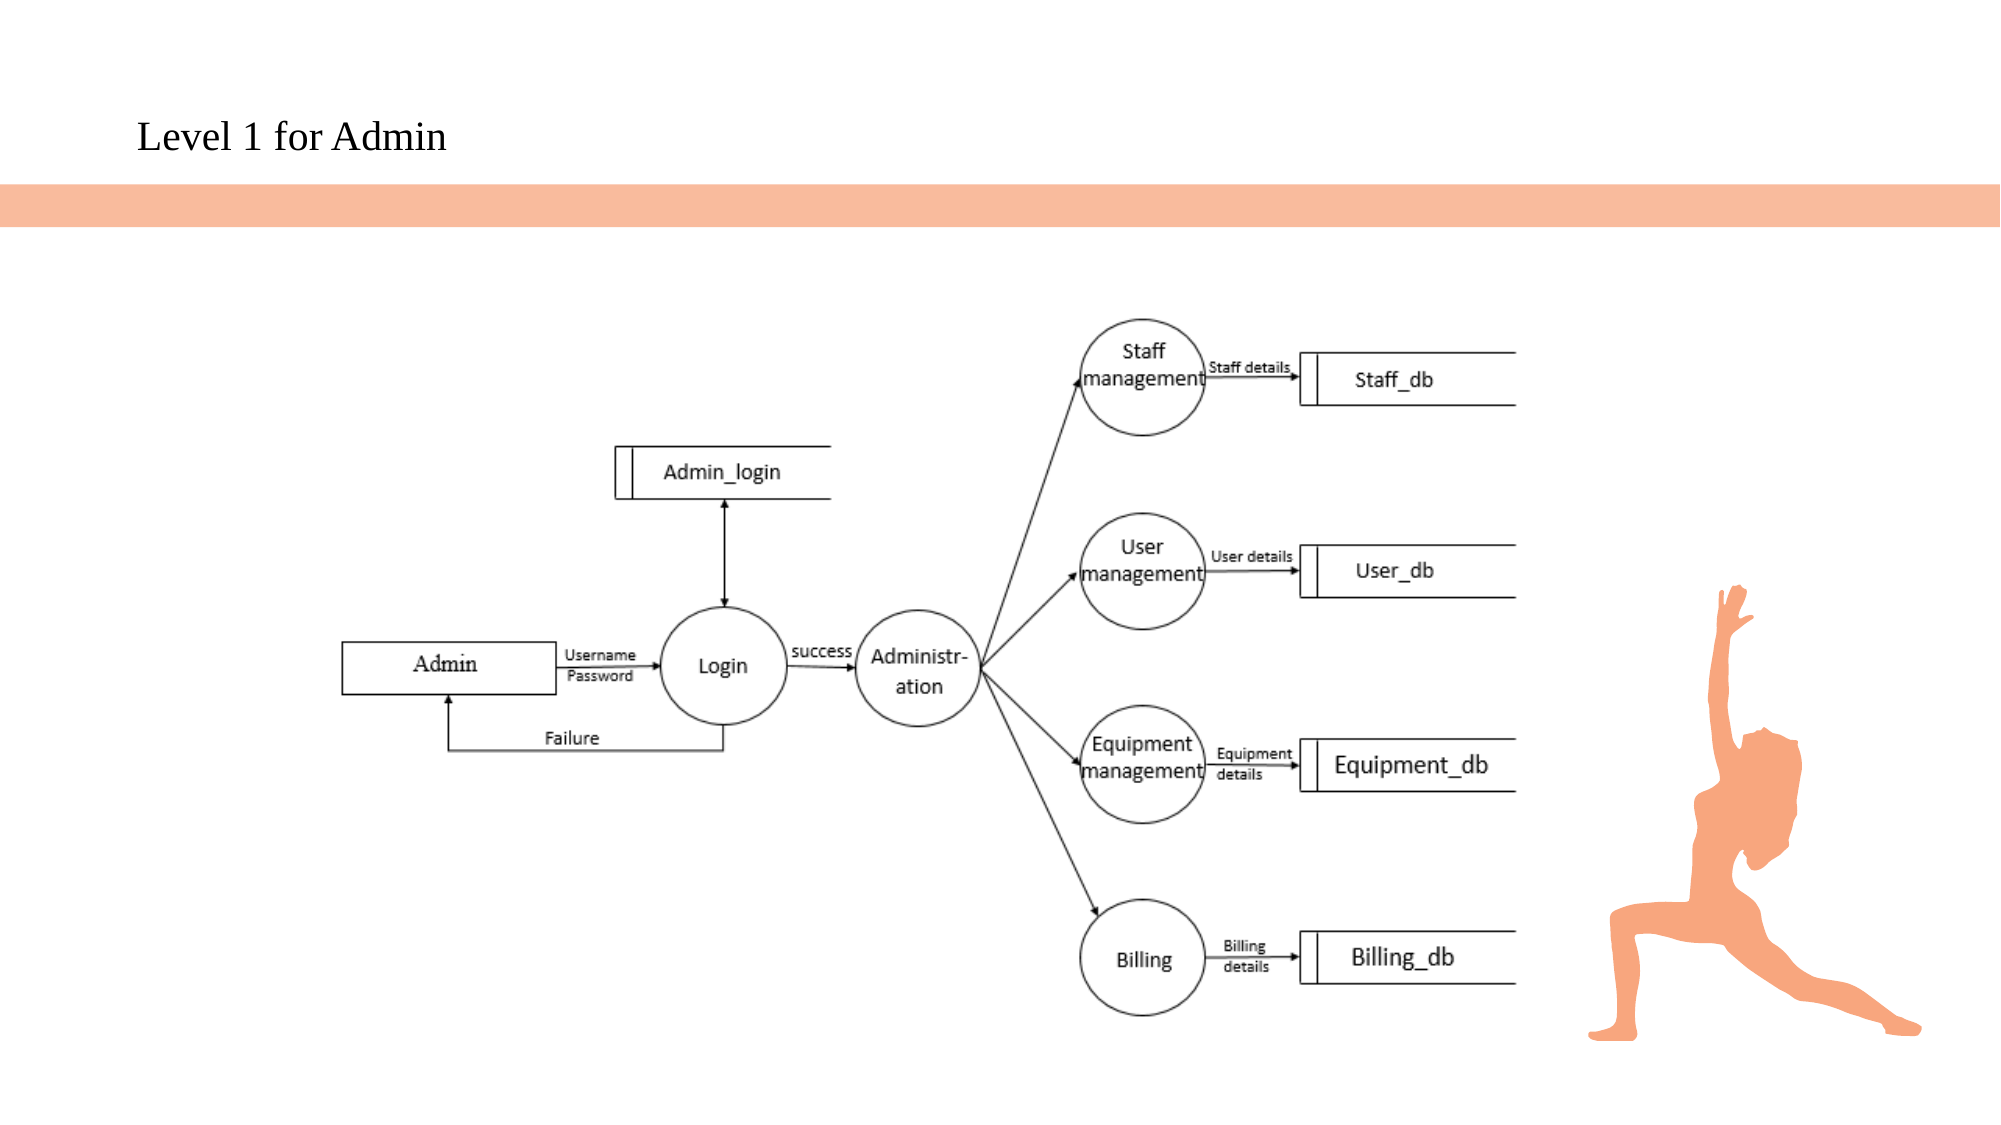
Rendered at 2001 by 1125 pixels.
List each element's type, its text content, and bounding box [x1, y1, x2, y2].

picture [334, 311, 1540, 1023]
text_box [0, 183, 2000, 228]
text_box Level 1 for Admin [122, 101, 473, 167]
text_box [1588, 584, 1922, 1041]
